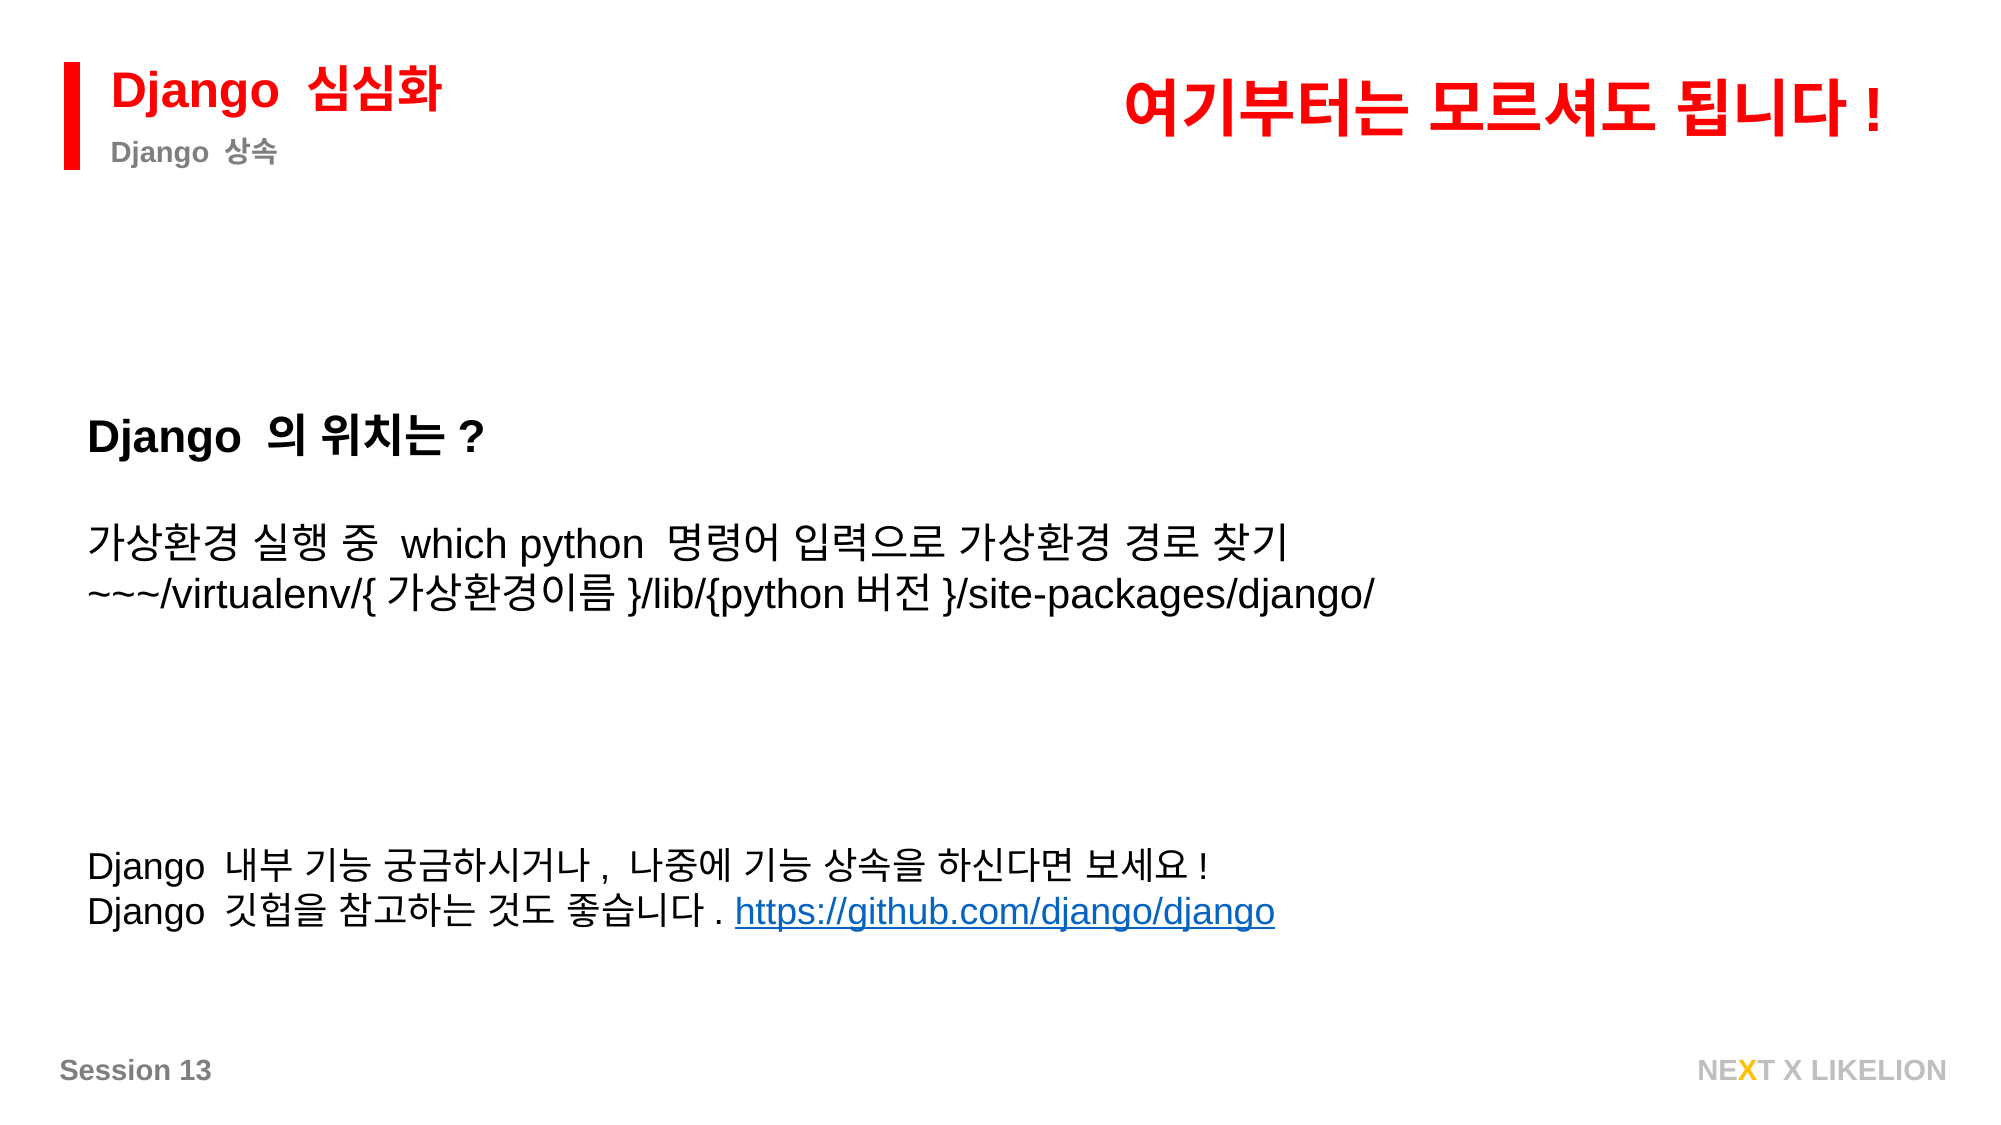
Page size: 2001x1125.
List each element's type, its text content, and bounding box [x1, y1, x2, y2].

text_box Session 13 [44, 1044, 259, 1095]
text_box Django 의 위치는? 가상환경 실행 중 which python 명령어 입력으로 가상환경 경로 찾기 ~~~/virtualenv/{가상환경이름}/lib/{python버전}/site-packages/django/ Django 내부 기능 궁금하시거나, 나중에 기능 상속을 하신다면 보세요! Django 깃헙을 참고하는 것도 좋습니다. https://github.com/django/django [72, 399, 1852, 940]
text_box Django 심심화 [95, 49, 476, 125]
text_box NEXT X LIKELION [1682, 1044, 1965, 1095]
text_box Django 상속 [95, 125, 366, 176]
text_box 여기부터는 모르셔도 됩니다! [1108, 61, 2000, 152]
text_box [64, 63, 80, 170]
